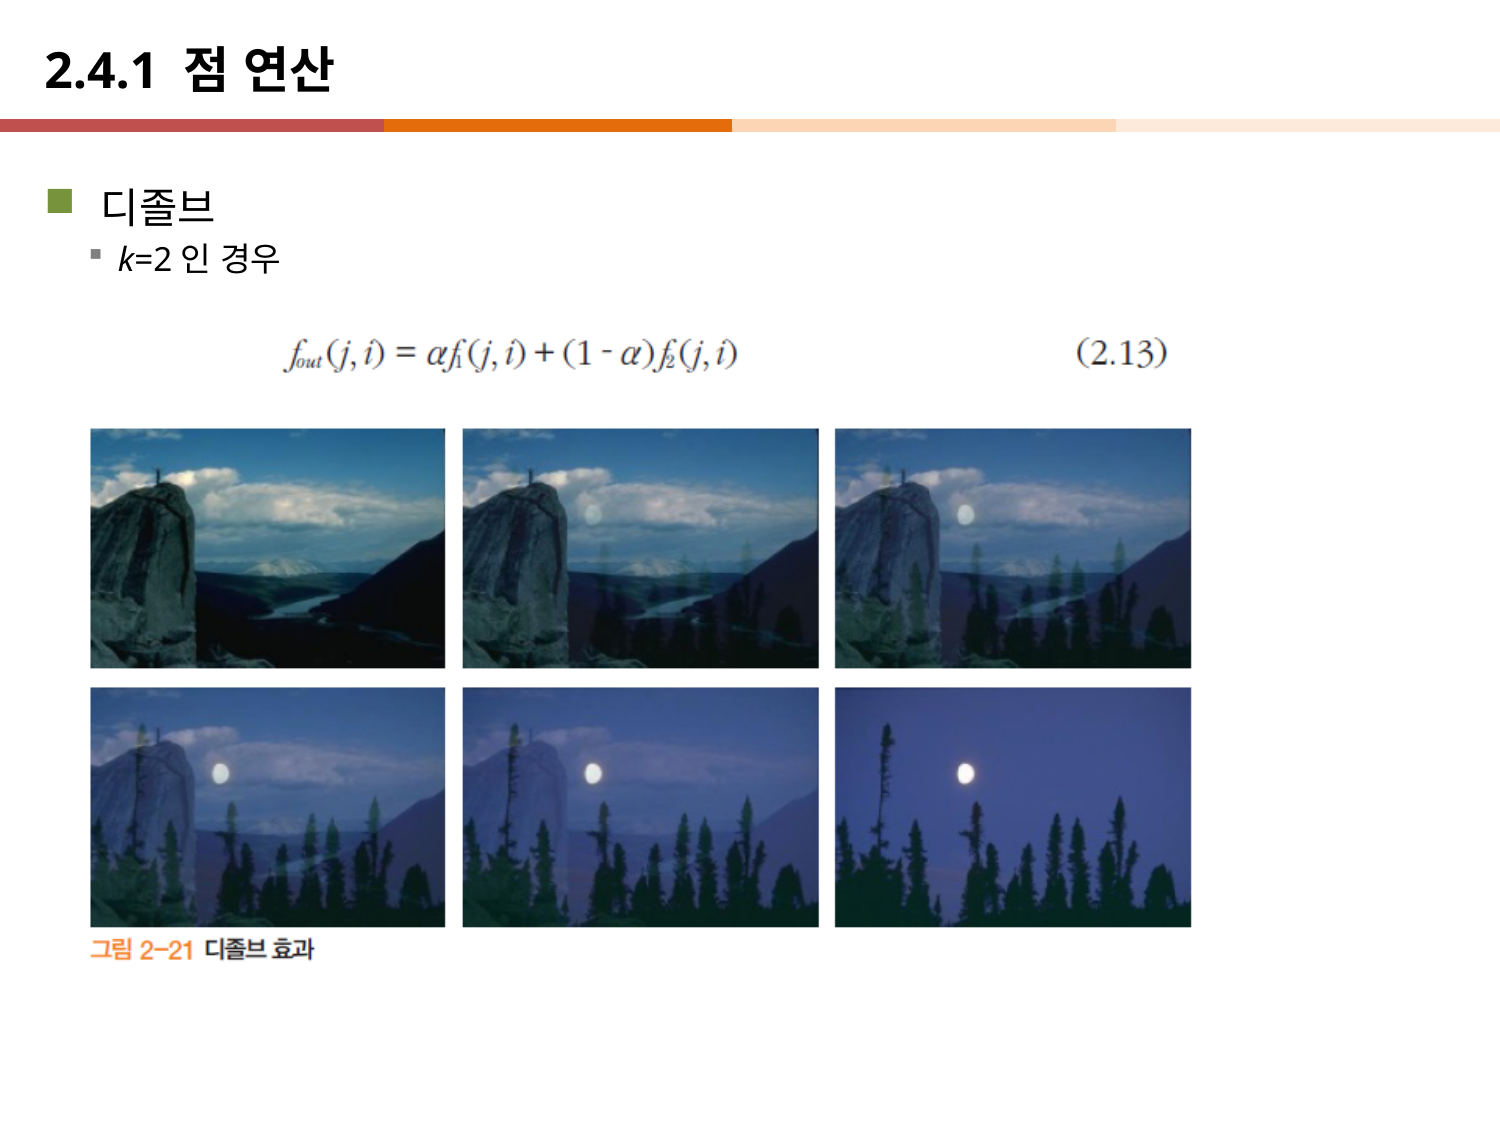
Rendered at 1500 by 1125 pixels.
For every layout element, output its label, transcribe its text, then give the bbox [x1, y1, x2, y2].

title 2.4.1 점 연산 [29, 23, 1270, 114]
picture [278, 320, 1177, 389]
list 디졸브 k=2인 경우 [29, 148, 1471, 1083]
picture [76, 417, 1209, 977]
